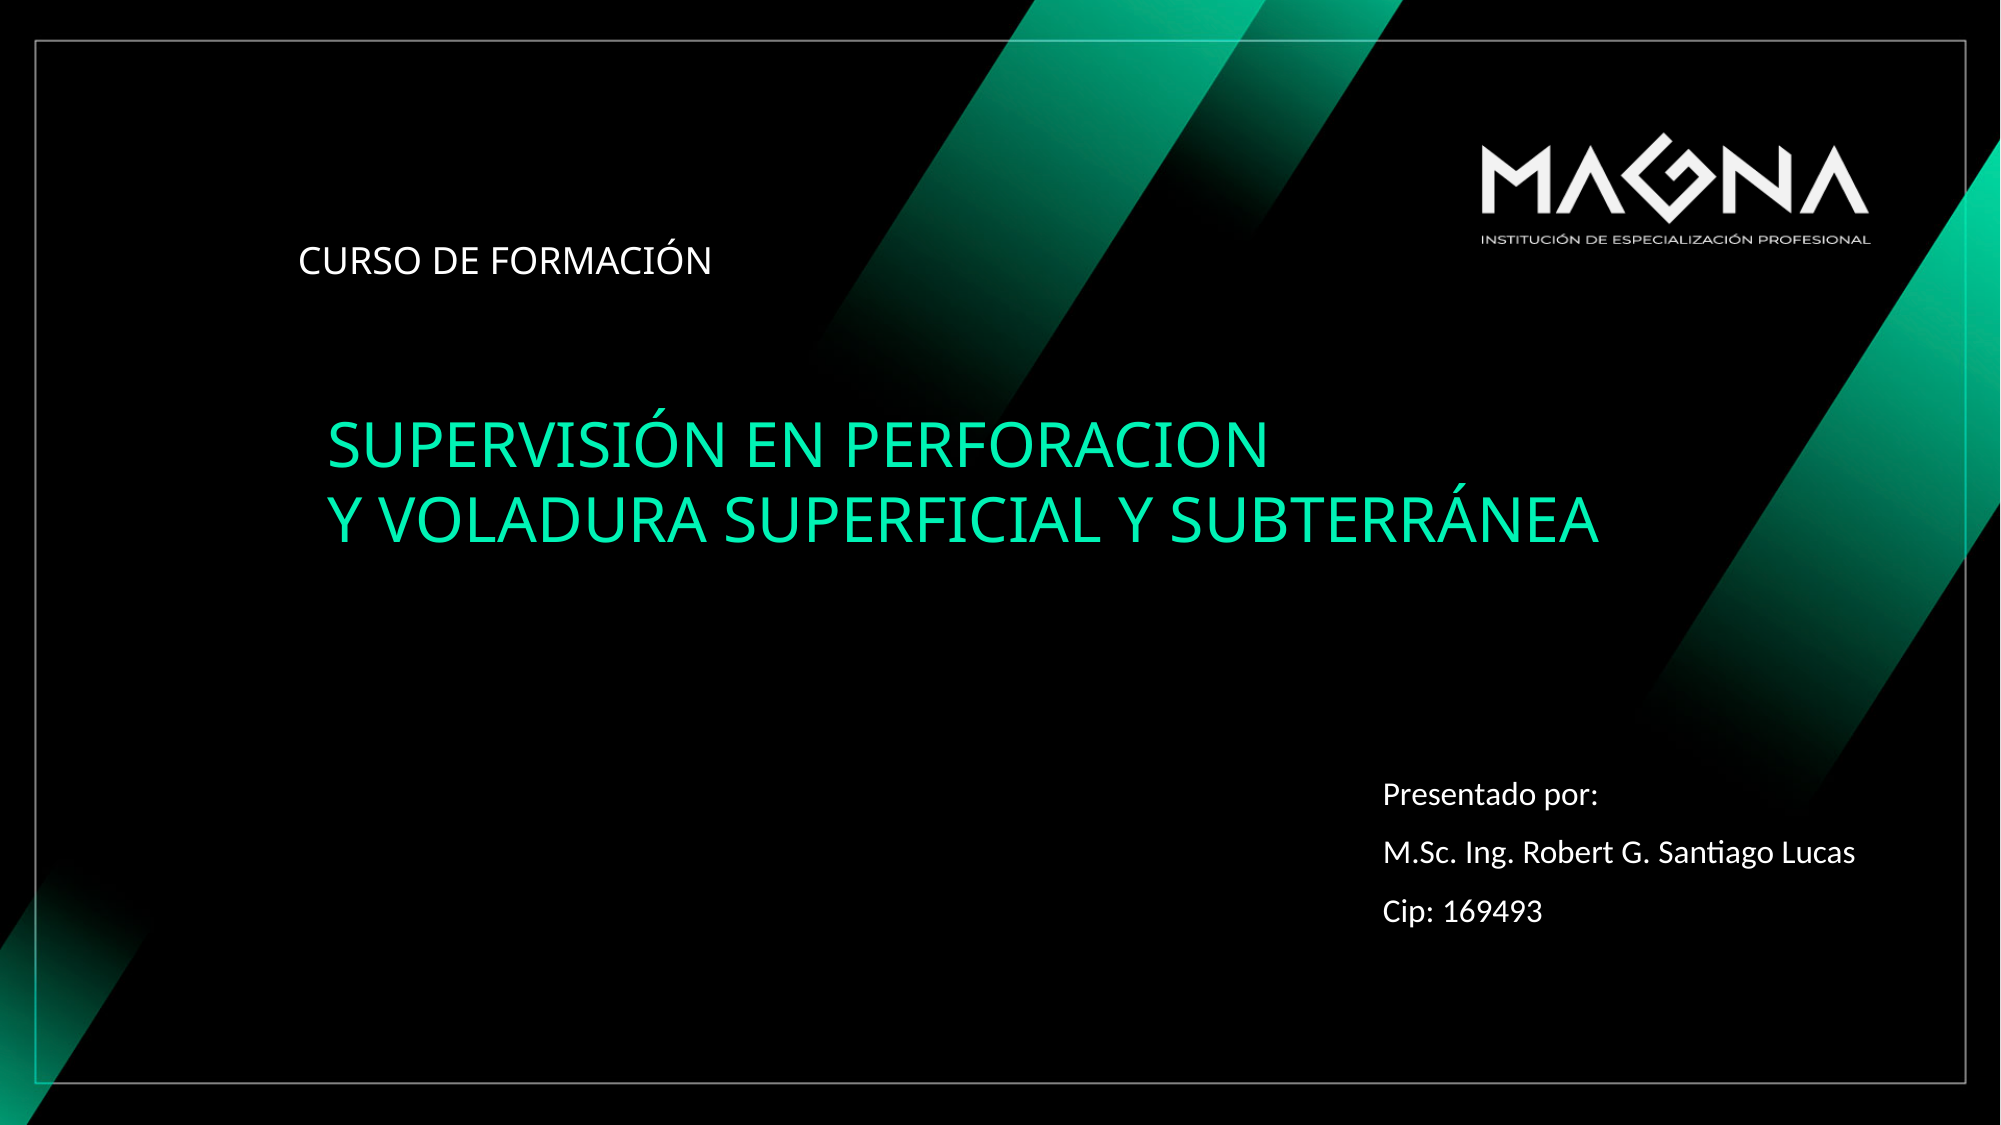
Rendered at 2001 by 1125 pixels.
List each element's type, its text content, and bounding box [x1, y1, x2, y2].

text_box Presentado por: M.Sc. Ing. Robert G. Santiago Lucas Cip: 169493 [1368, 760, 1875, 965]
picture [0, 0, 2001, 1125]
text_box SUPERVISIÓN EN PERFORACION Y VOLADURA SUPERFICIAL Y SUBTERRÁNEA [312, 397, 1934, 563]
text_box CURSO DE FORMACIÓN [283, 229, 909, 290]
